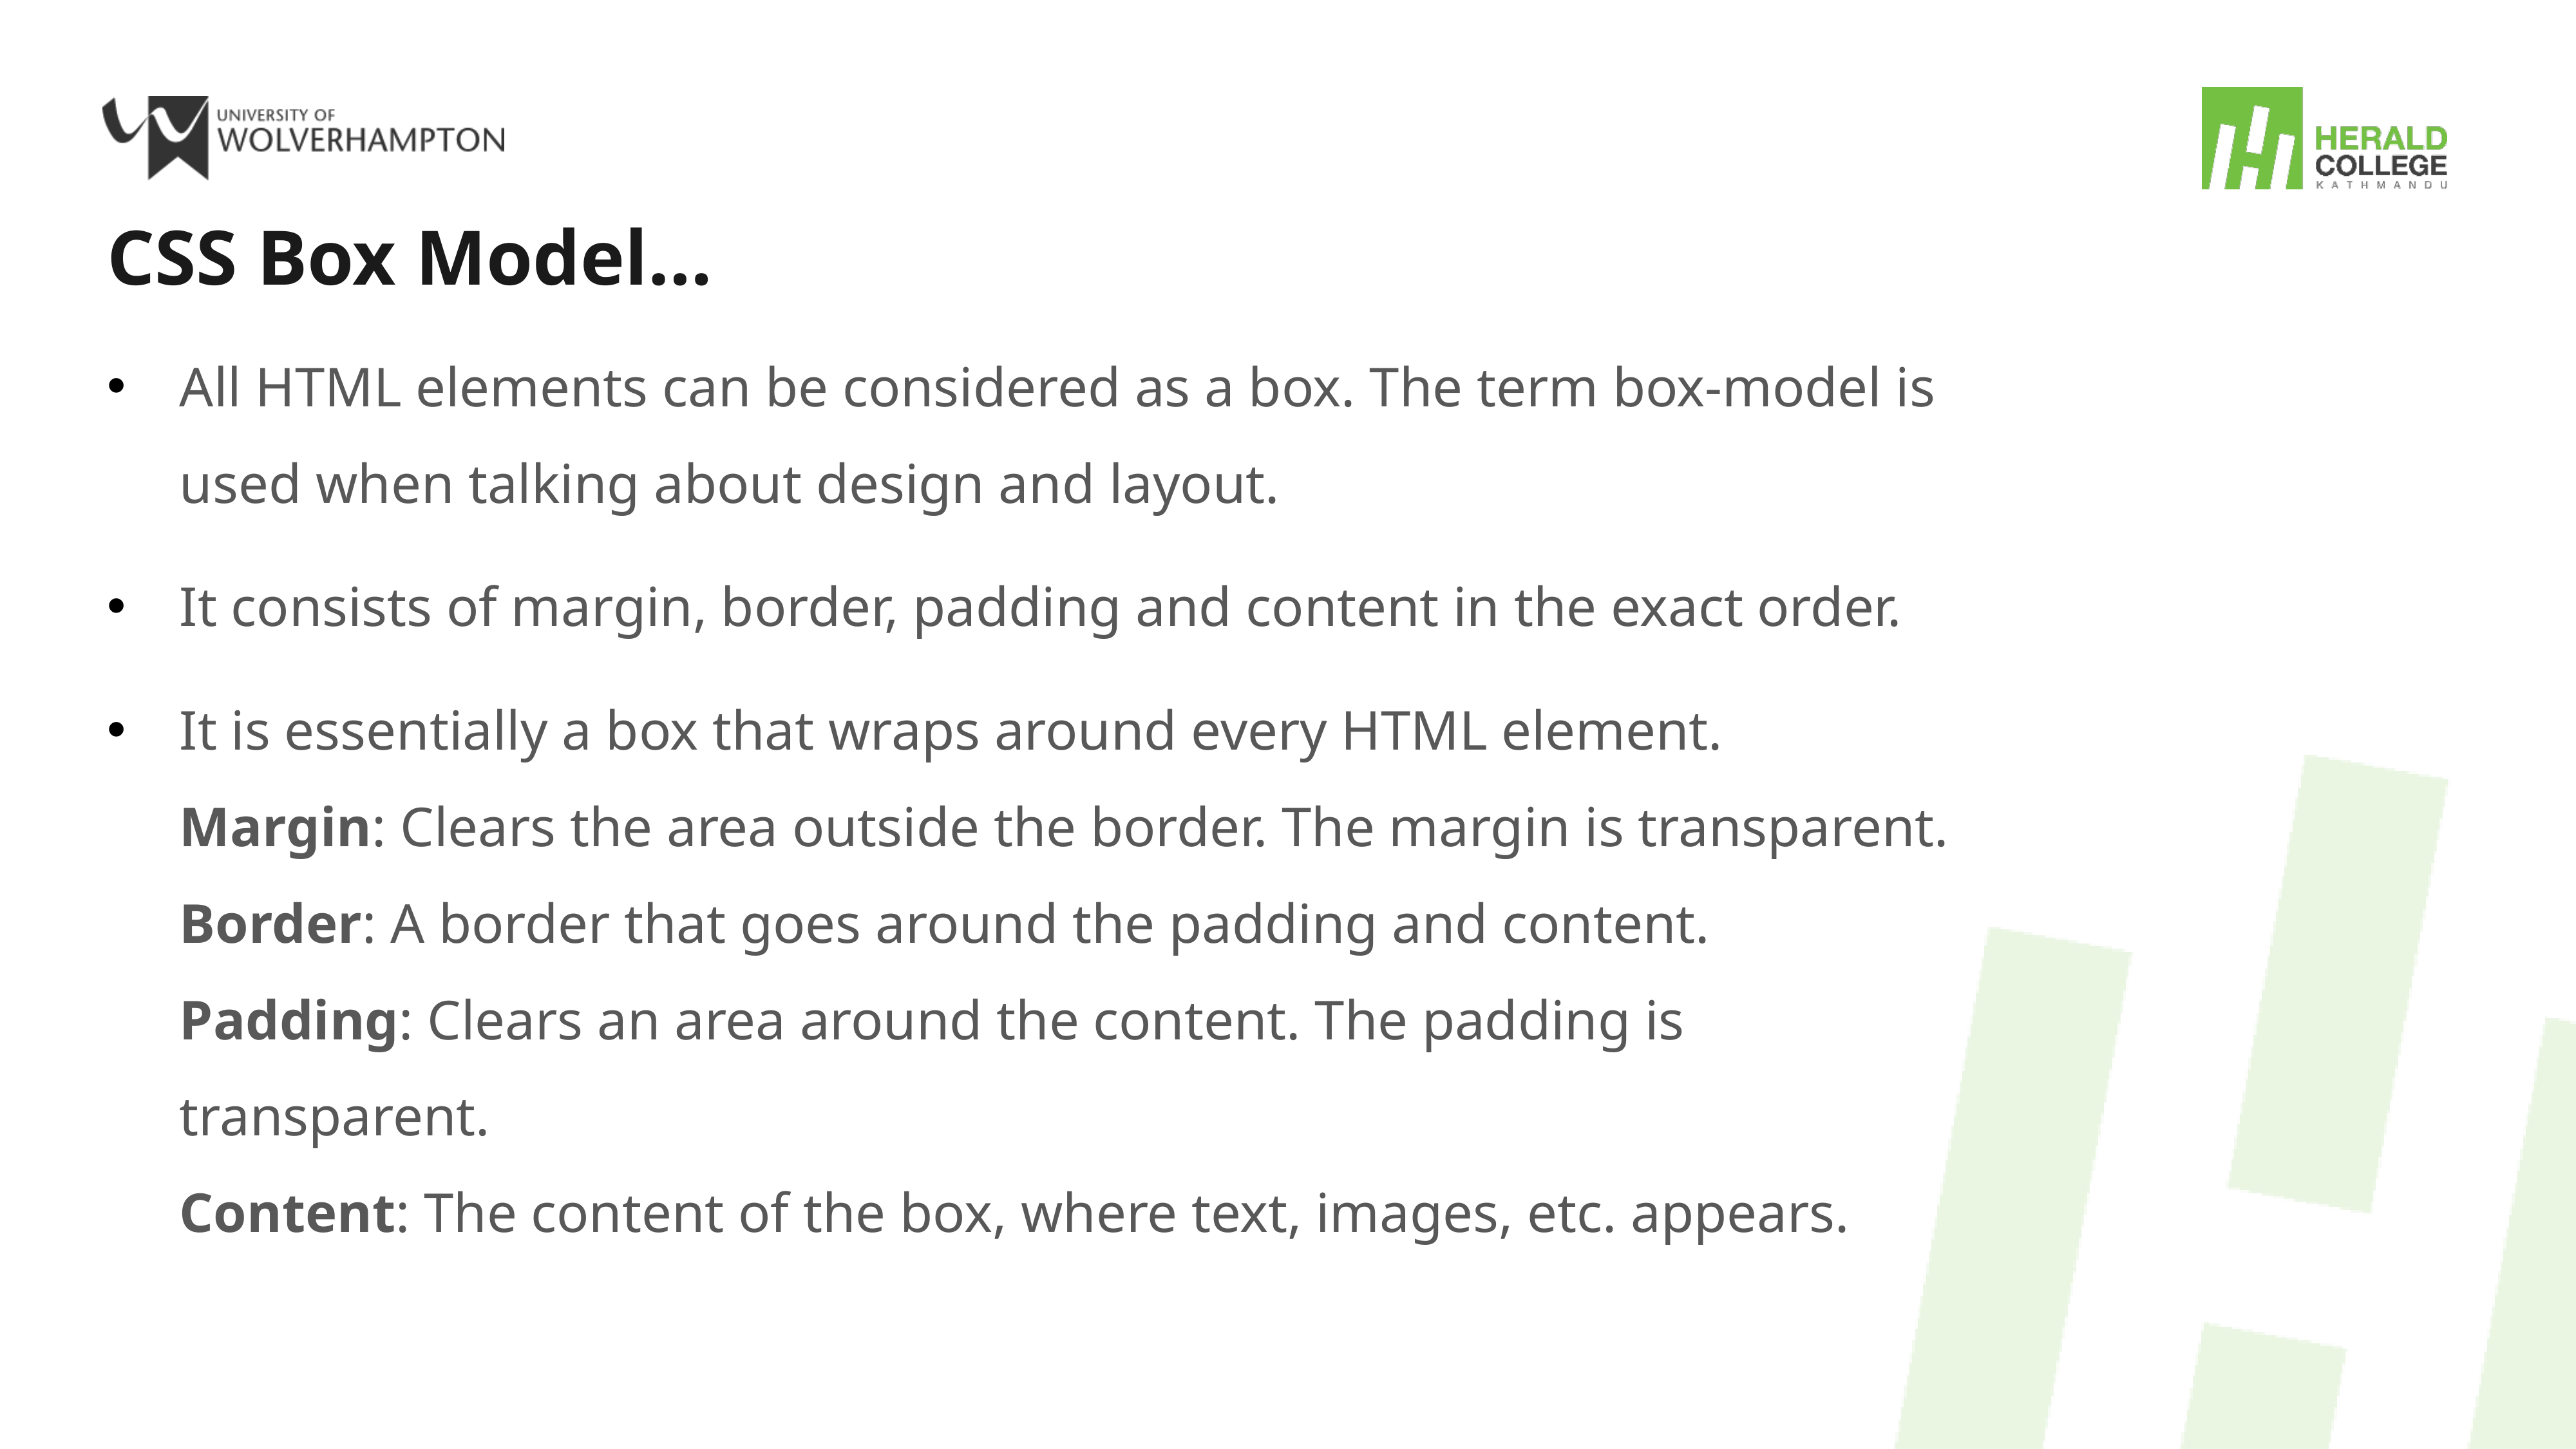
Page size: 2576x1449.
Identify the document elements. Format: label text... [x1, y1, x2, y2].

subtitle All HTML elements can be considered as a box. The term box-model is used when talking about design and layout. It consists of margin, border, padding and content in the exact order. It is essentially a box that wraps around every HTML element. Margin: Clears the area outside the border. The margin is transparent. Border: A border that goes around the padding and content. Padding: Clears an area around the content. The padding is transparent. Content: The content of the box, where text, images, etc. appears. [86, 310, 2021, 1365]
picture [102, 96, 504, 180]
picture [2202, 87, 2447, 189]
picture [1879, 755, 2576, 1449]
title CSS Box Model… [86, 213, 1846, 310]
